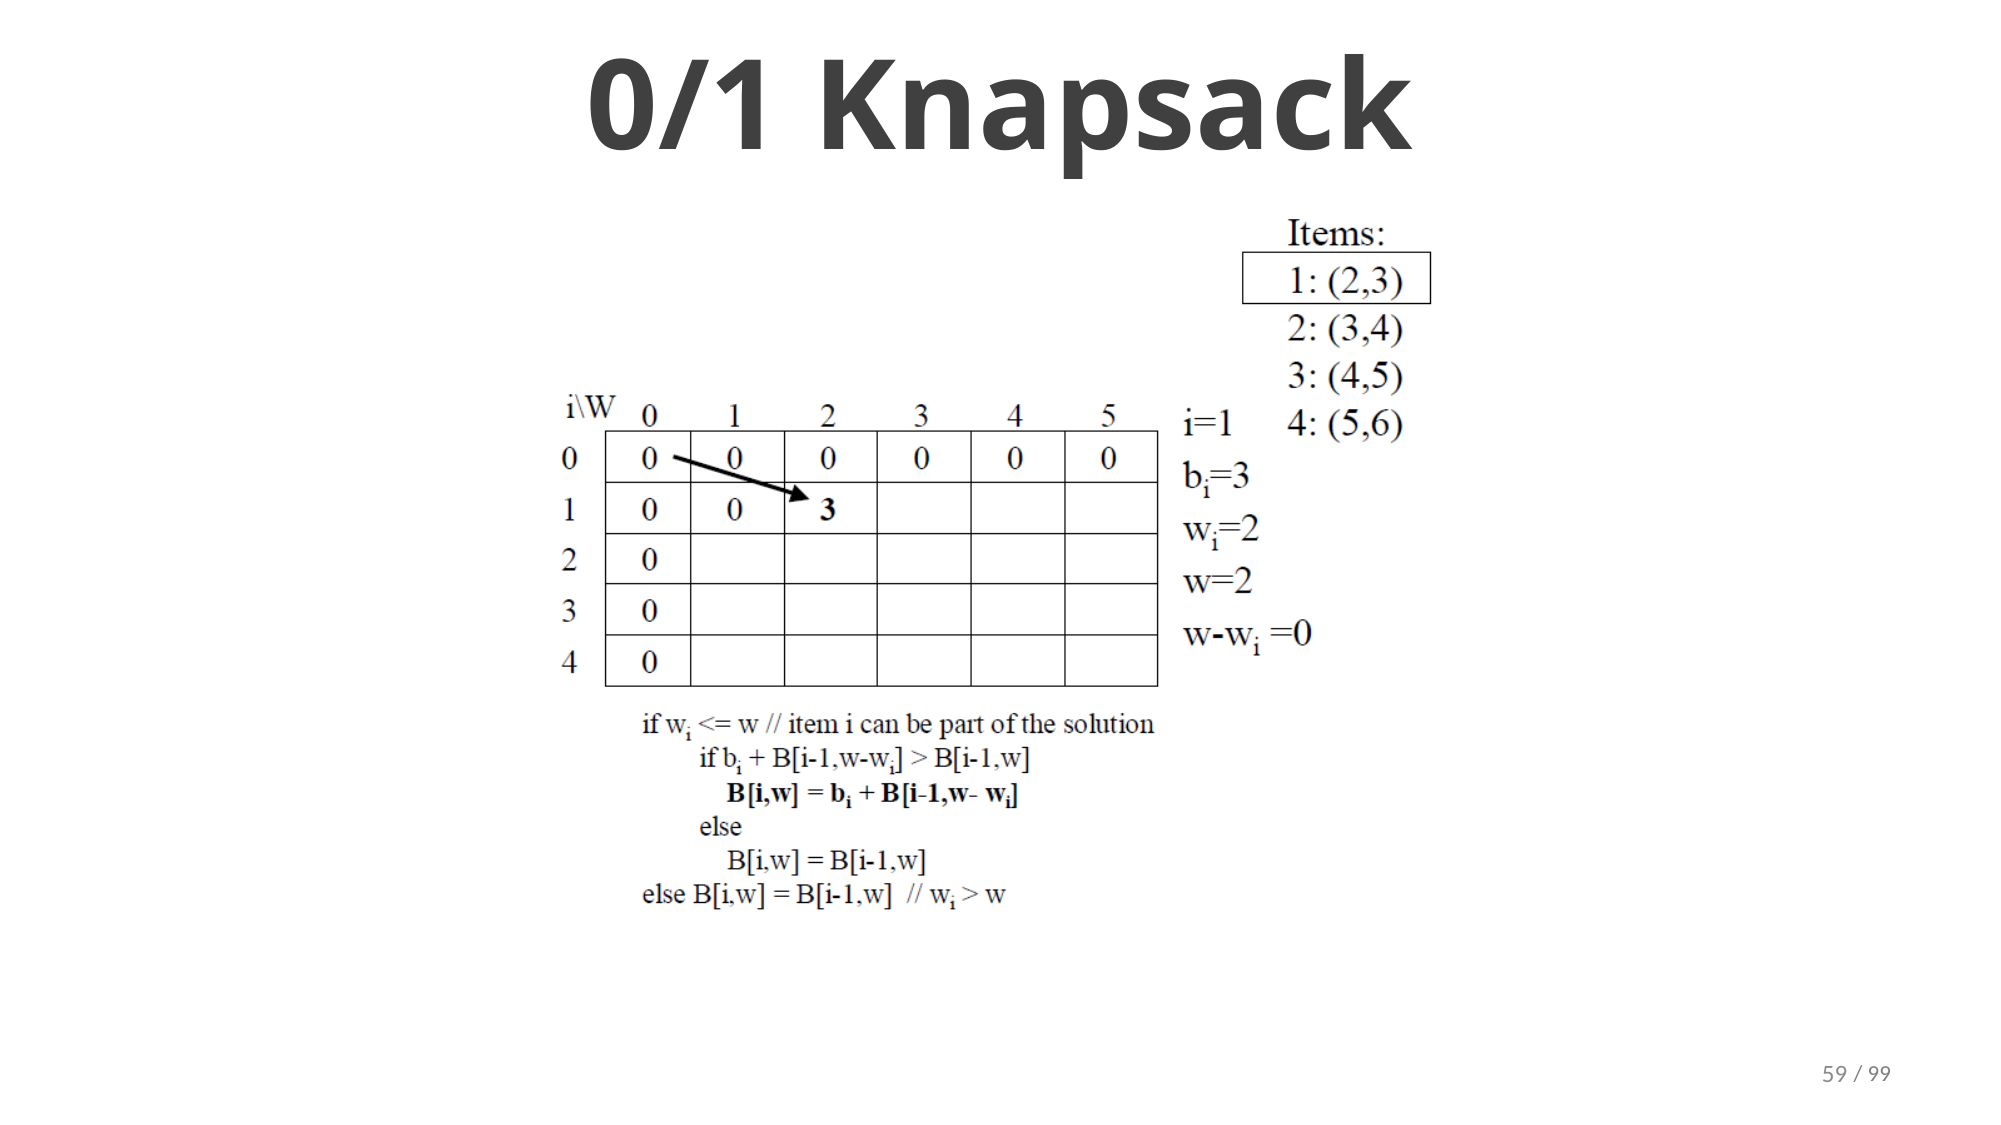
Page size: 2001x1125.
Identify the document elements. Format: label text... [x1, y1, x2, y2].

slide_number 59 [1412, 1042, 1863, 1103]
title 0/1 Knapsack [131, 0, 1869, 224]
picture [555, 208, 1445, 917]
